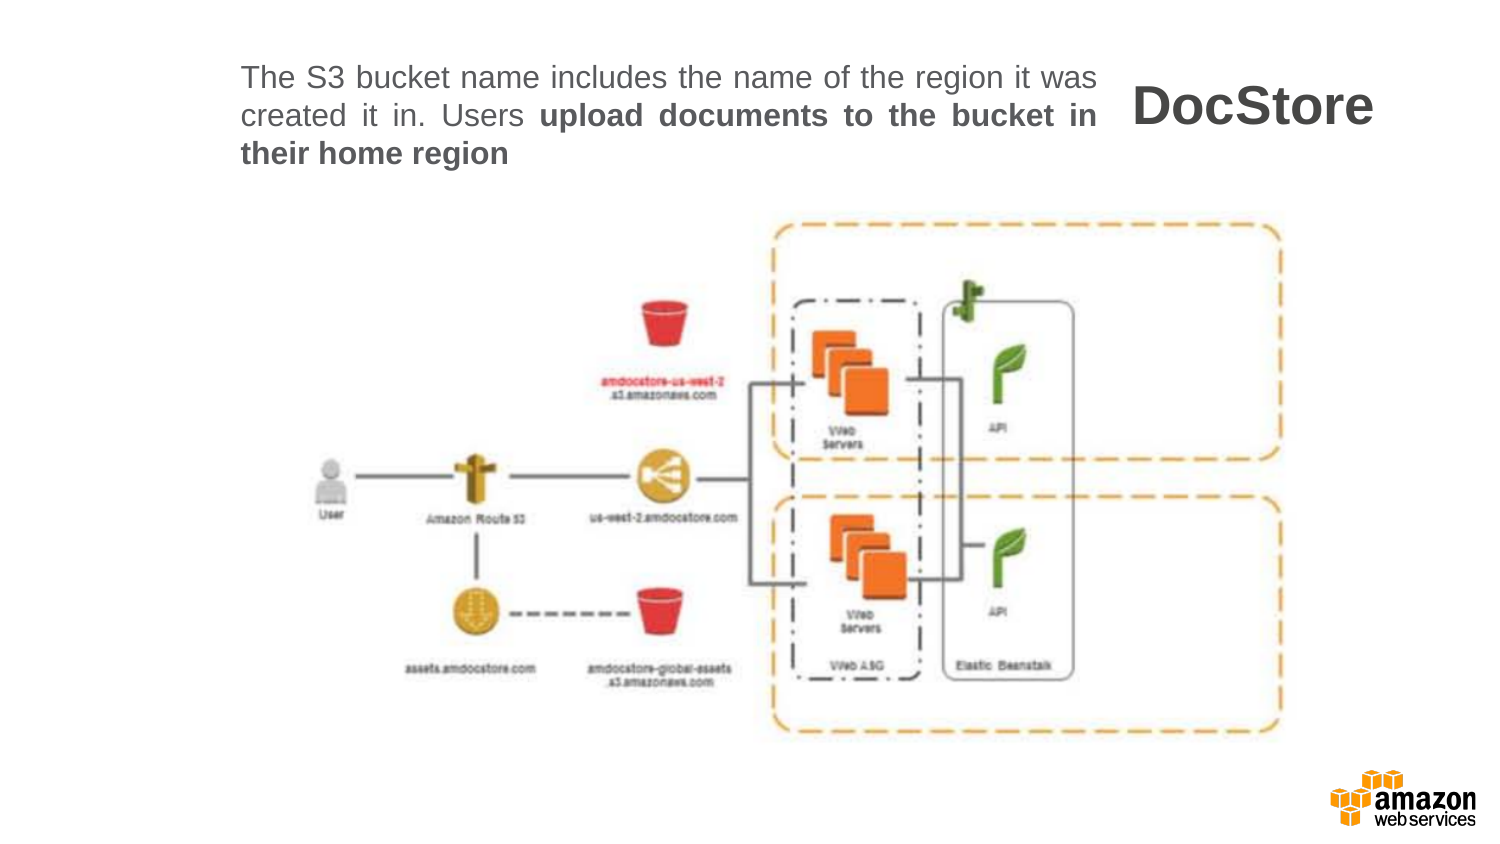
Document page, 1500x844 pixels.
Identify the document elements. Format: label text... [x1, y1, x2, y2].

picture [273, 208, 1343, 750]
title DocStore [1117, 62, 1402, 160]
list The S3 bucket name includes the name of the region it was created it in. Users upload documents to the bucket in their home region [225, 48, 1113, 179]
